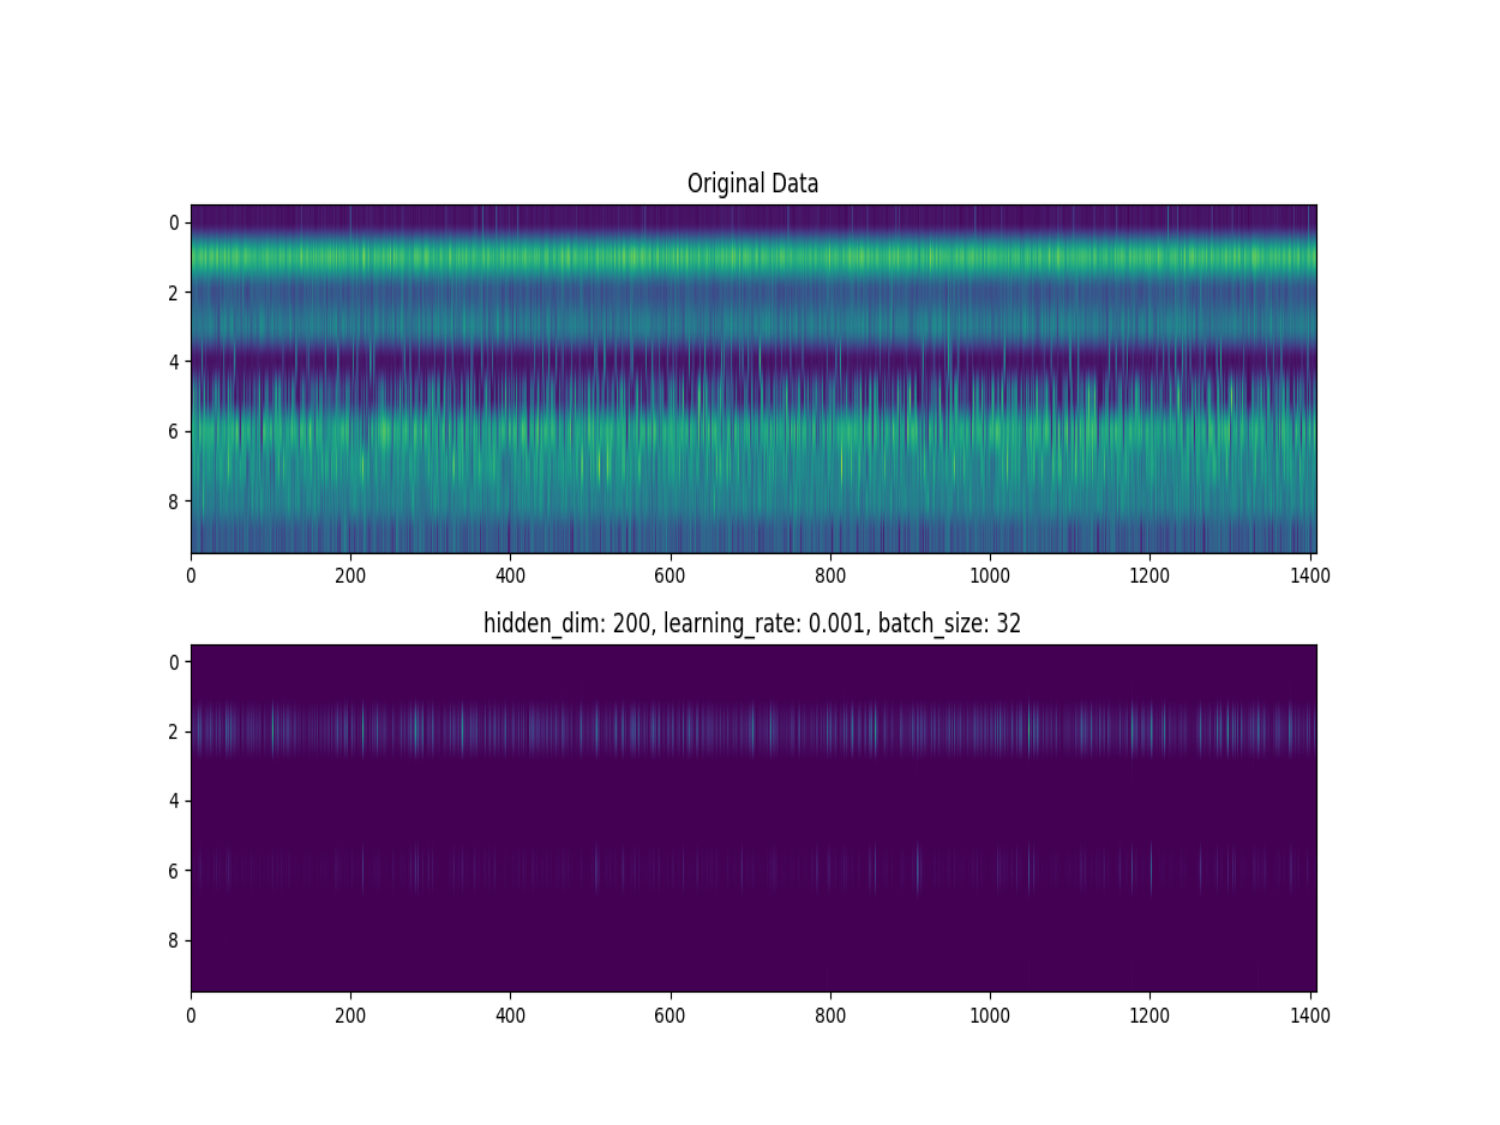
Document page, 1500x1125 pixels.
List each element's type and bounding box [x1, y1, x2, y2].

picture [149, 149, 1351, 1051]
